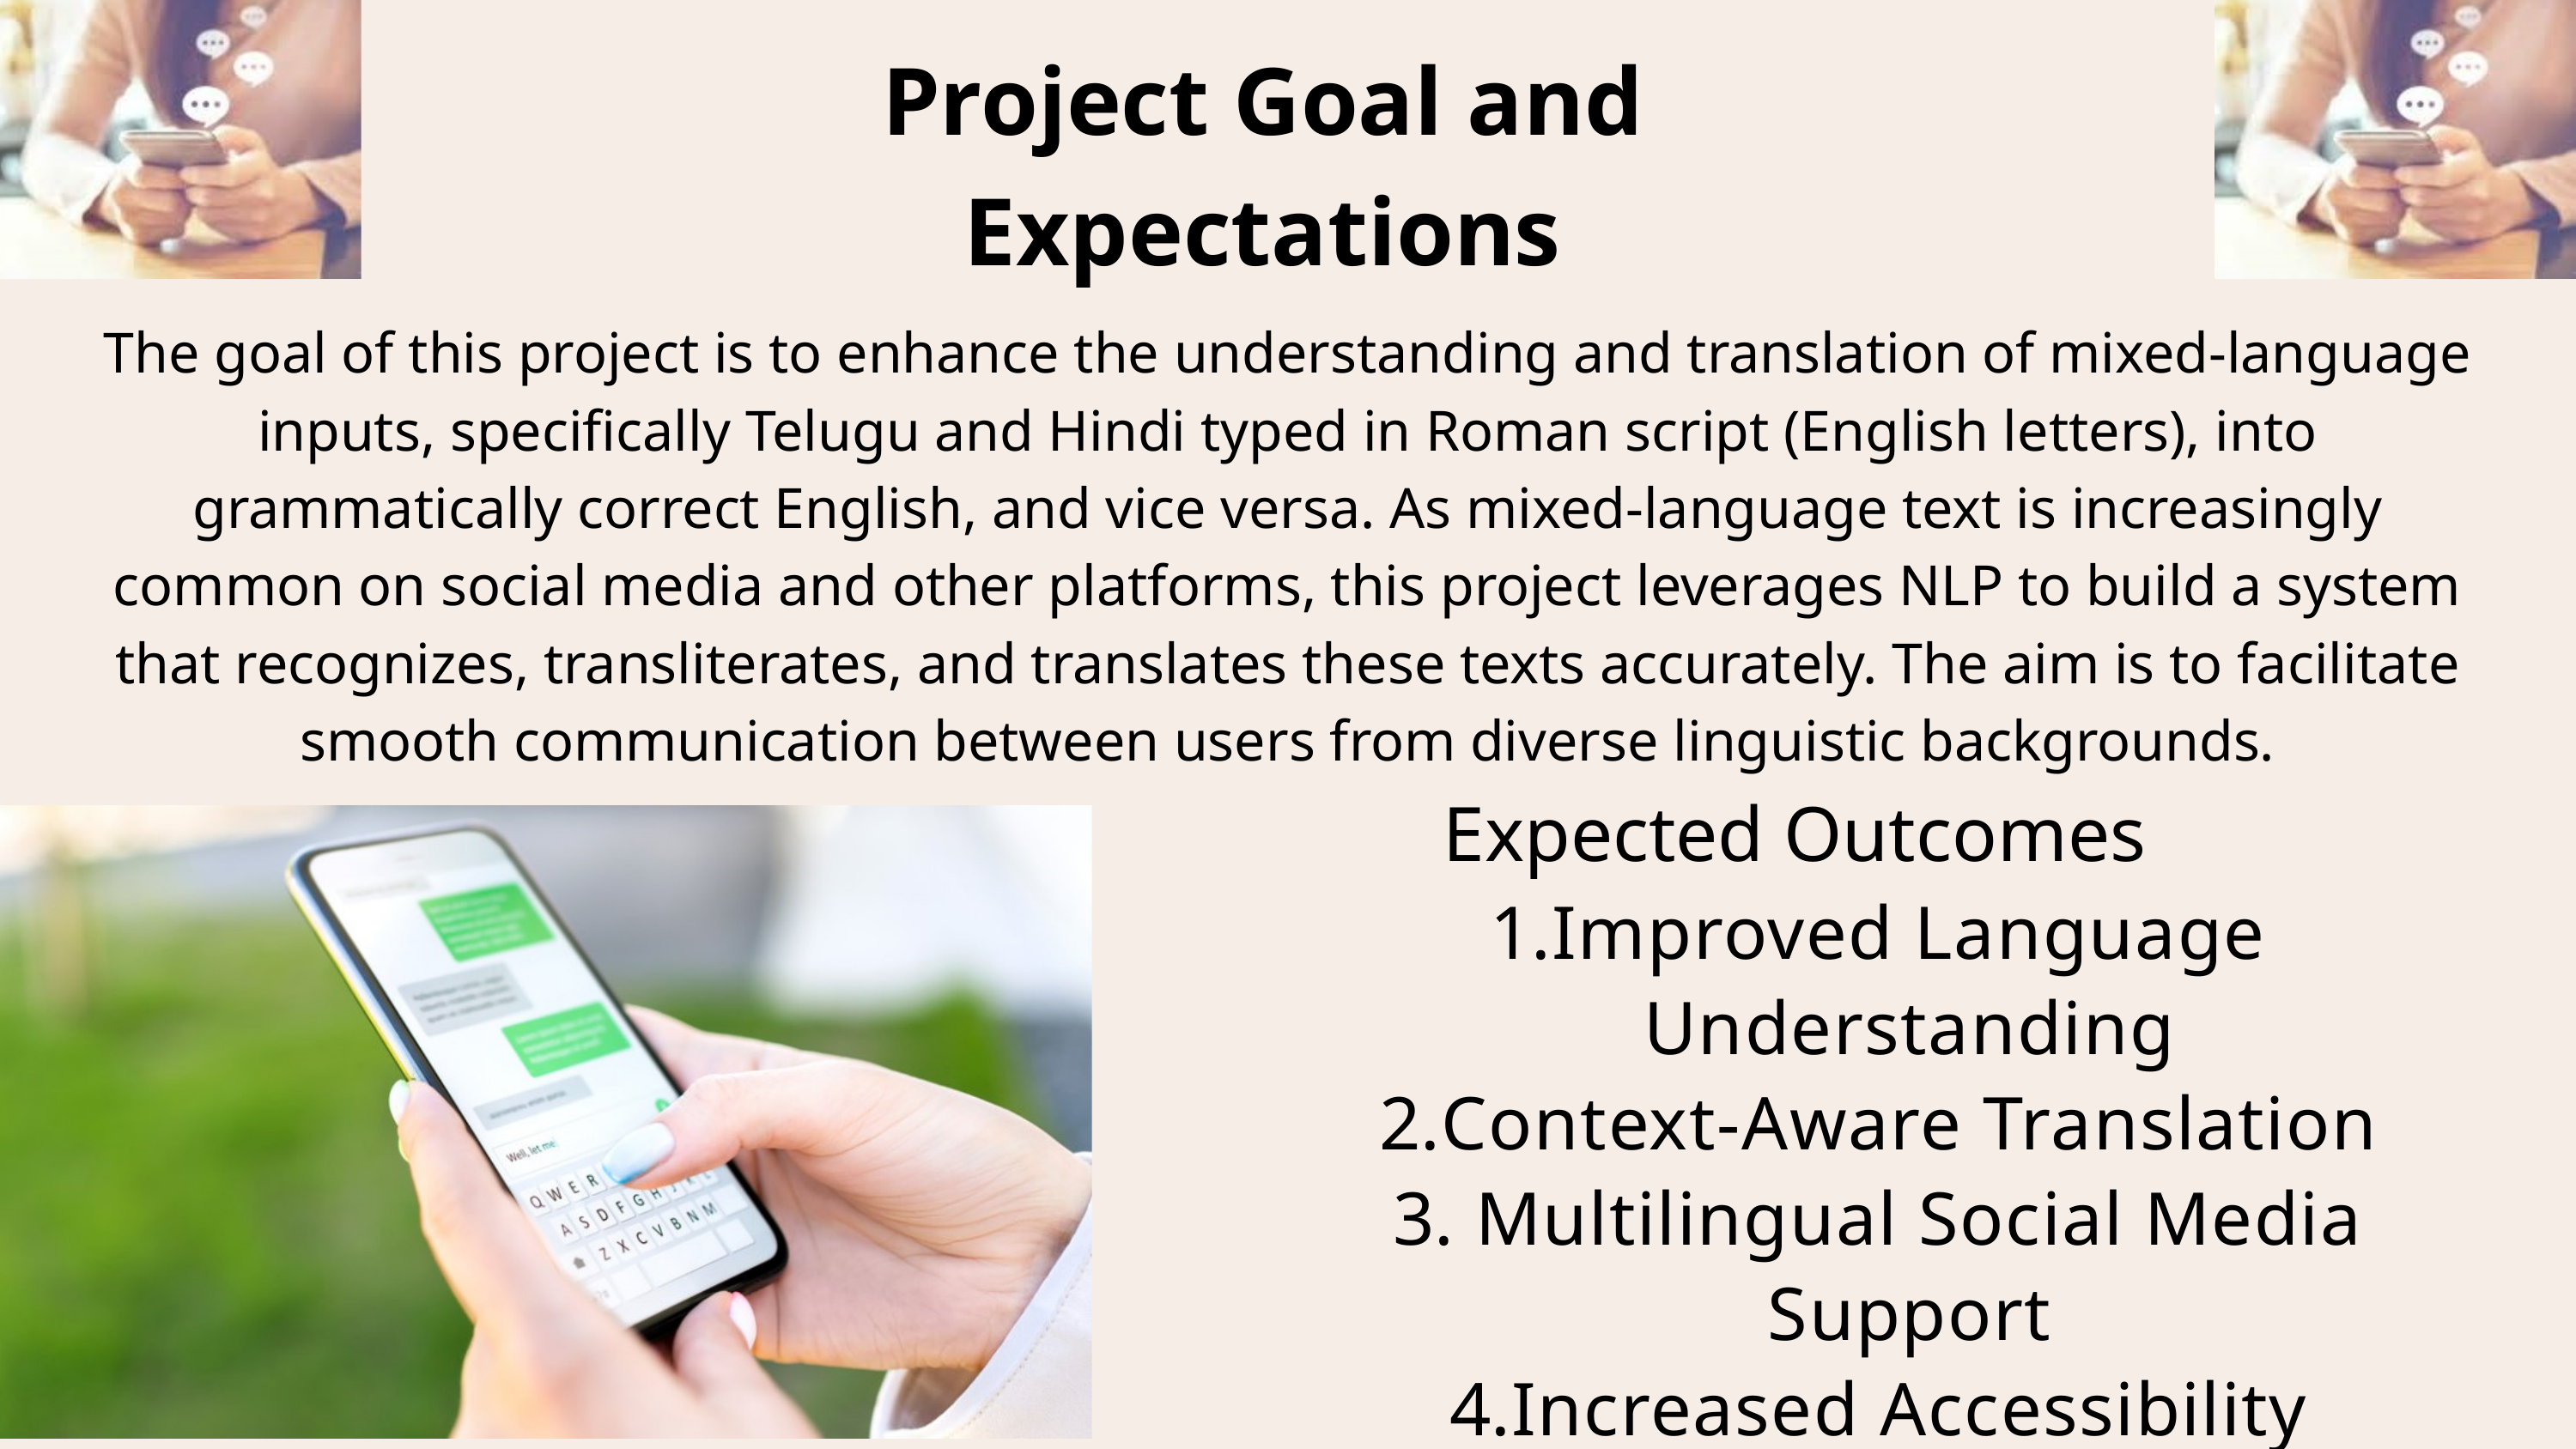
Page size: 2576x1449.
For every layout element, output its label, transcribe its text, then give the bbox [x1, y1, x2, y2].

text_box The goal of this project is to enhance the understanding and translation of mixed-language inputs, specifically Telugu and Hindi typed in Roman script (English letters), into grammatically correct English, and vice versa. As mixed-language text is increasingly common on social media and other platforms, this project leverages NLP to build a system that recognizes, transliterates, and translates these texts accurately. The aim is to facilitate smooth communication between users from diverse linguistic backgrounds. [80, 306, 2496, 850]
text_box [0, 805, 1092, 1439]
text_box Expected Outcomes [1374, 772, 2215, 877]
text_box Project Goal and Expectations [713, 23, 1813, 285]
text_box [1226, 882, 2470, 1449]
text_box [2215, 0, 2576, 279]
text_box [0, 0, 361, 279]
